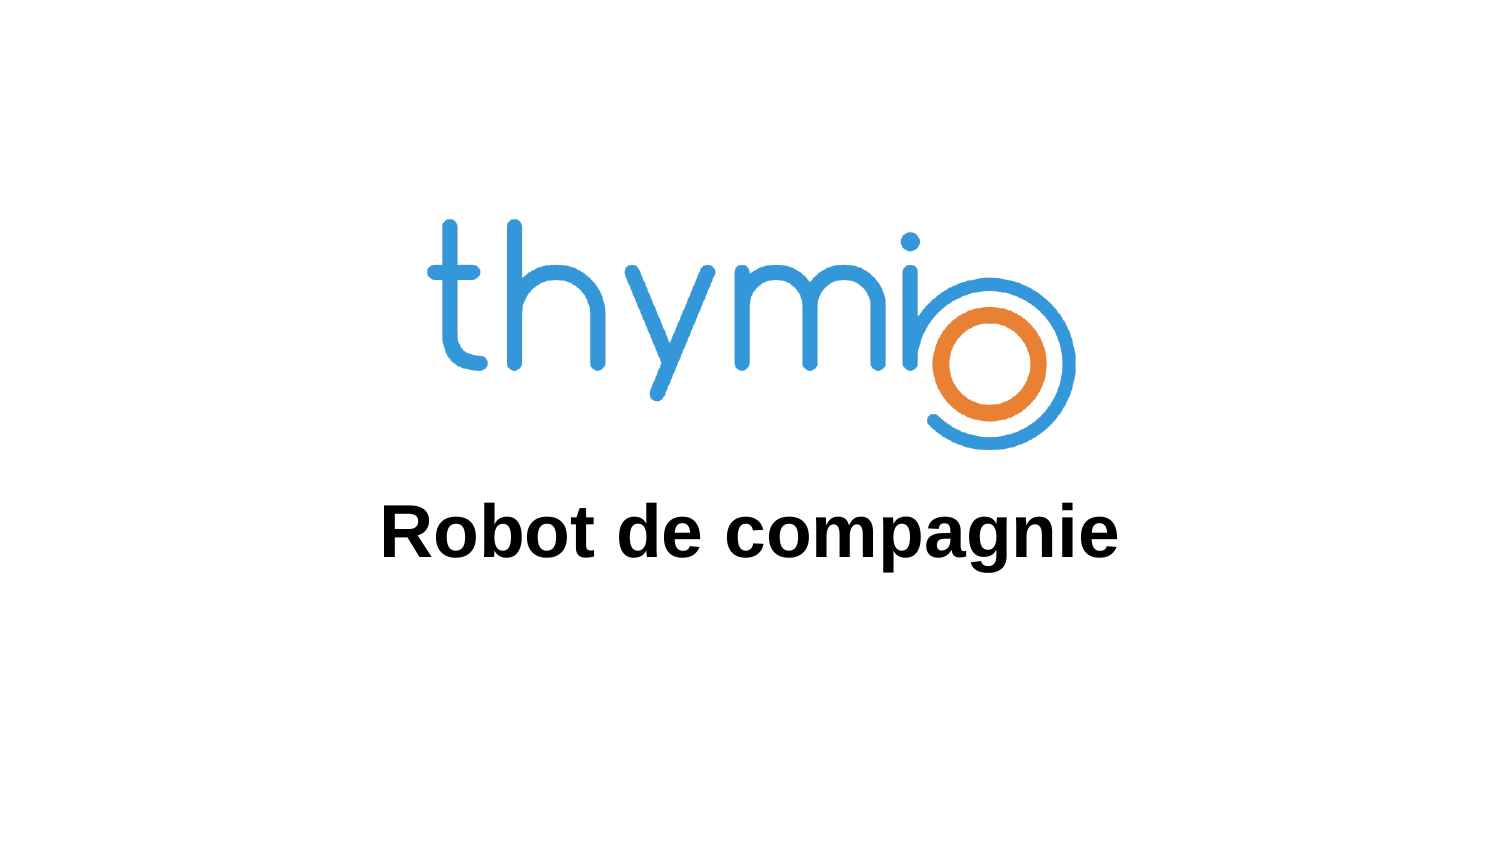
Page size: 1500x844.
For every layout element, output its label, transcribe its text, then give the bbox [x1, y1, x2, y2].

picture [425, 217, 1078, 450]
title Robot de compagnie [74, 481, 1426, 624]
